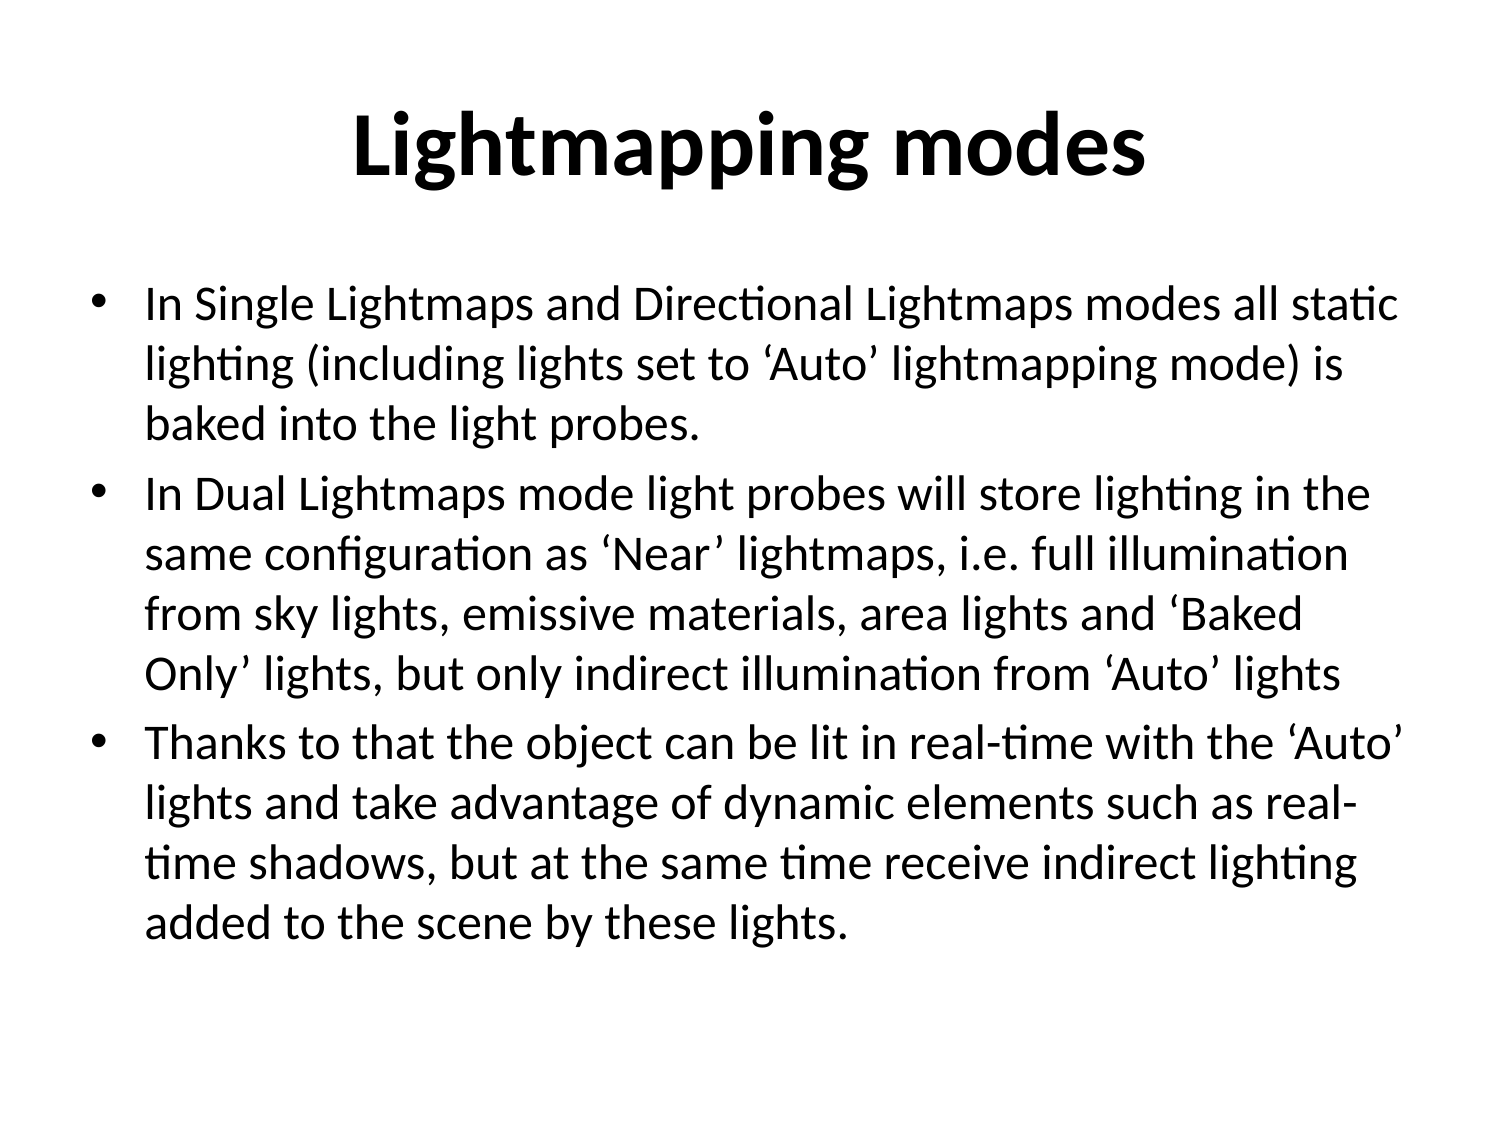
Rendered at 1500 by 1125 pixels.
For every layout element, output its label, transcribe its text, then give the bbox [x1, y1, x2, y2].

title Lightmapping modes [75, 45, 1425, 233]
list In Single Lightmaps and Directional Lightmaps modes all static lighting (including lights set to ‘Auto’ lightmapping mode) is baked into the light probes. In Dual Lightmaps mode light probes will store lighting in the same configuration as ‘Near’ lightmaps, i.e. full illumination from sky lights, emissive materials, area lights and ‘Baked Only’ lights, but only indirect illumination from ‘Auto’ lights Thanks to that the object can be lit in real-time with the ‘Auto’ lights and take advantage of dynamic elements such as real-time shadows, but at the same time receive indirect lighting added to the scene by these lights. [75, 262, 1425, 1005]
